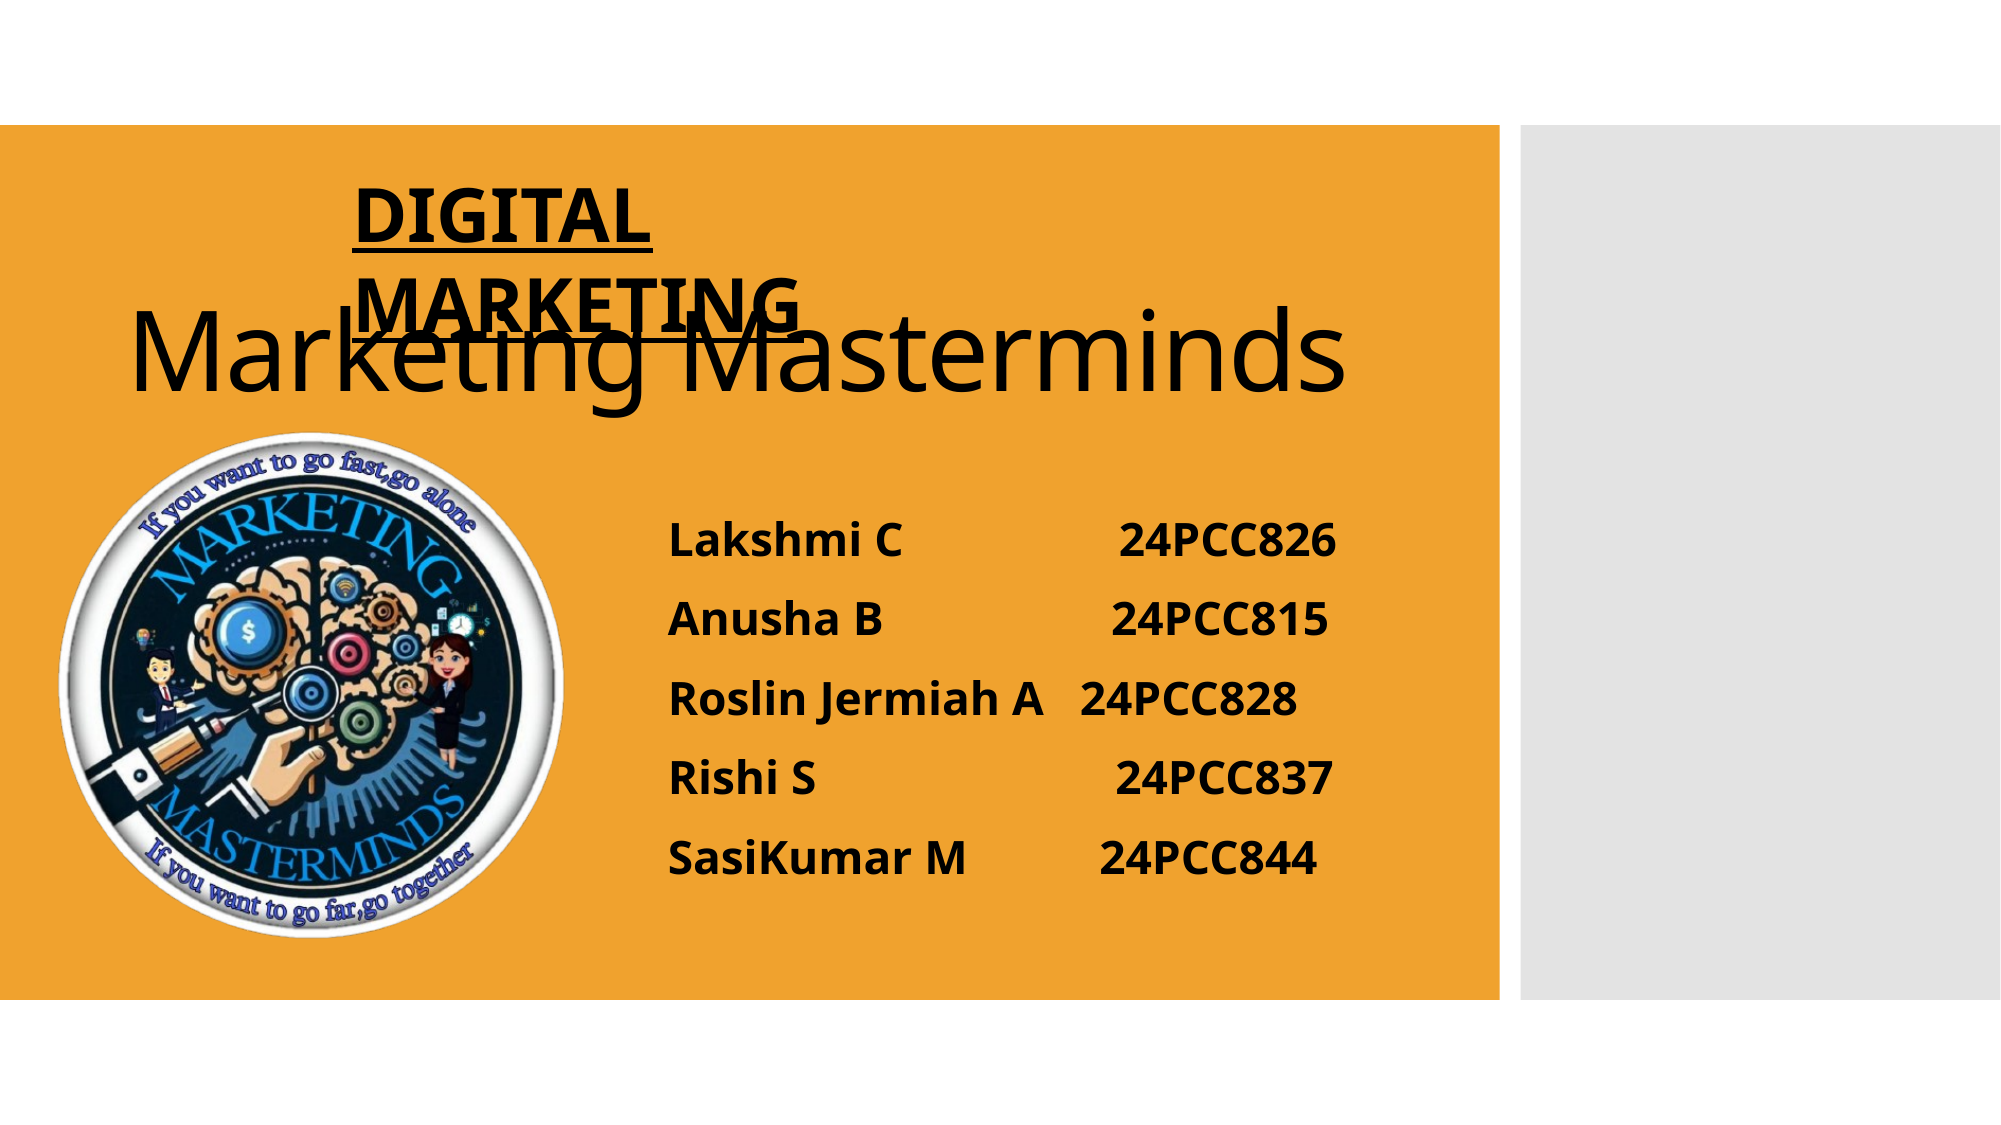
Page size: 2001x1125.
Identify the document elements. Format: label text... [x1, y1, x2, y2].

title Marketing Masterminds [50, 159, 1426, 427]
subtitle Lakshmi C 24PCC826 Anusha B 24PCC815 Roslin Jermiah A 24PCC828 Rishi S 24PCC837 SasiKumar M 24PCC844 [652, 503, 1465, 894]
text_box DIGITAL MARKETING [337, 159, 1139, 355]
picture [52, 418, 571, 959]
